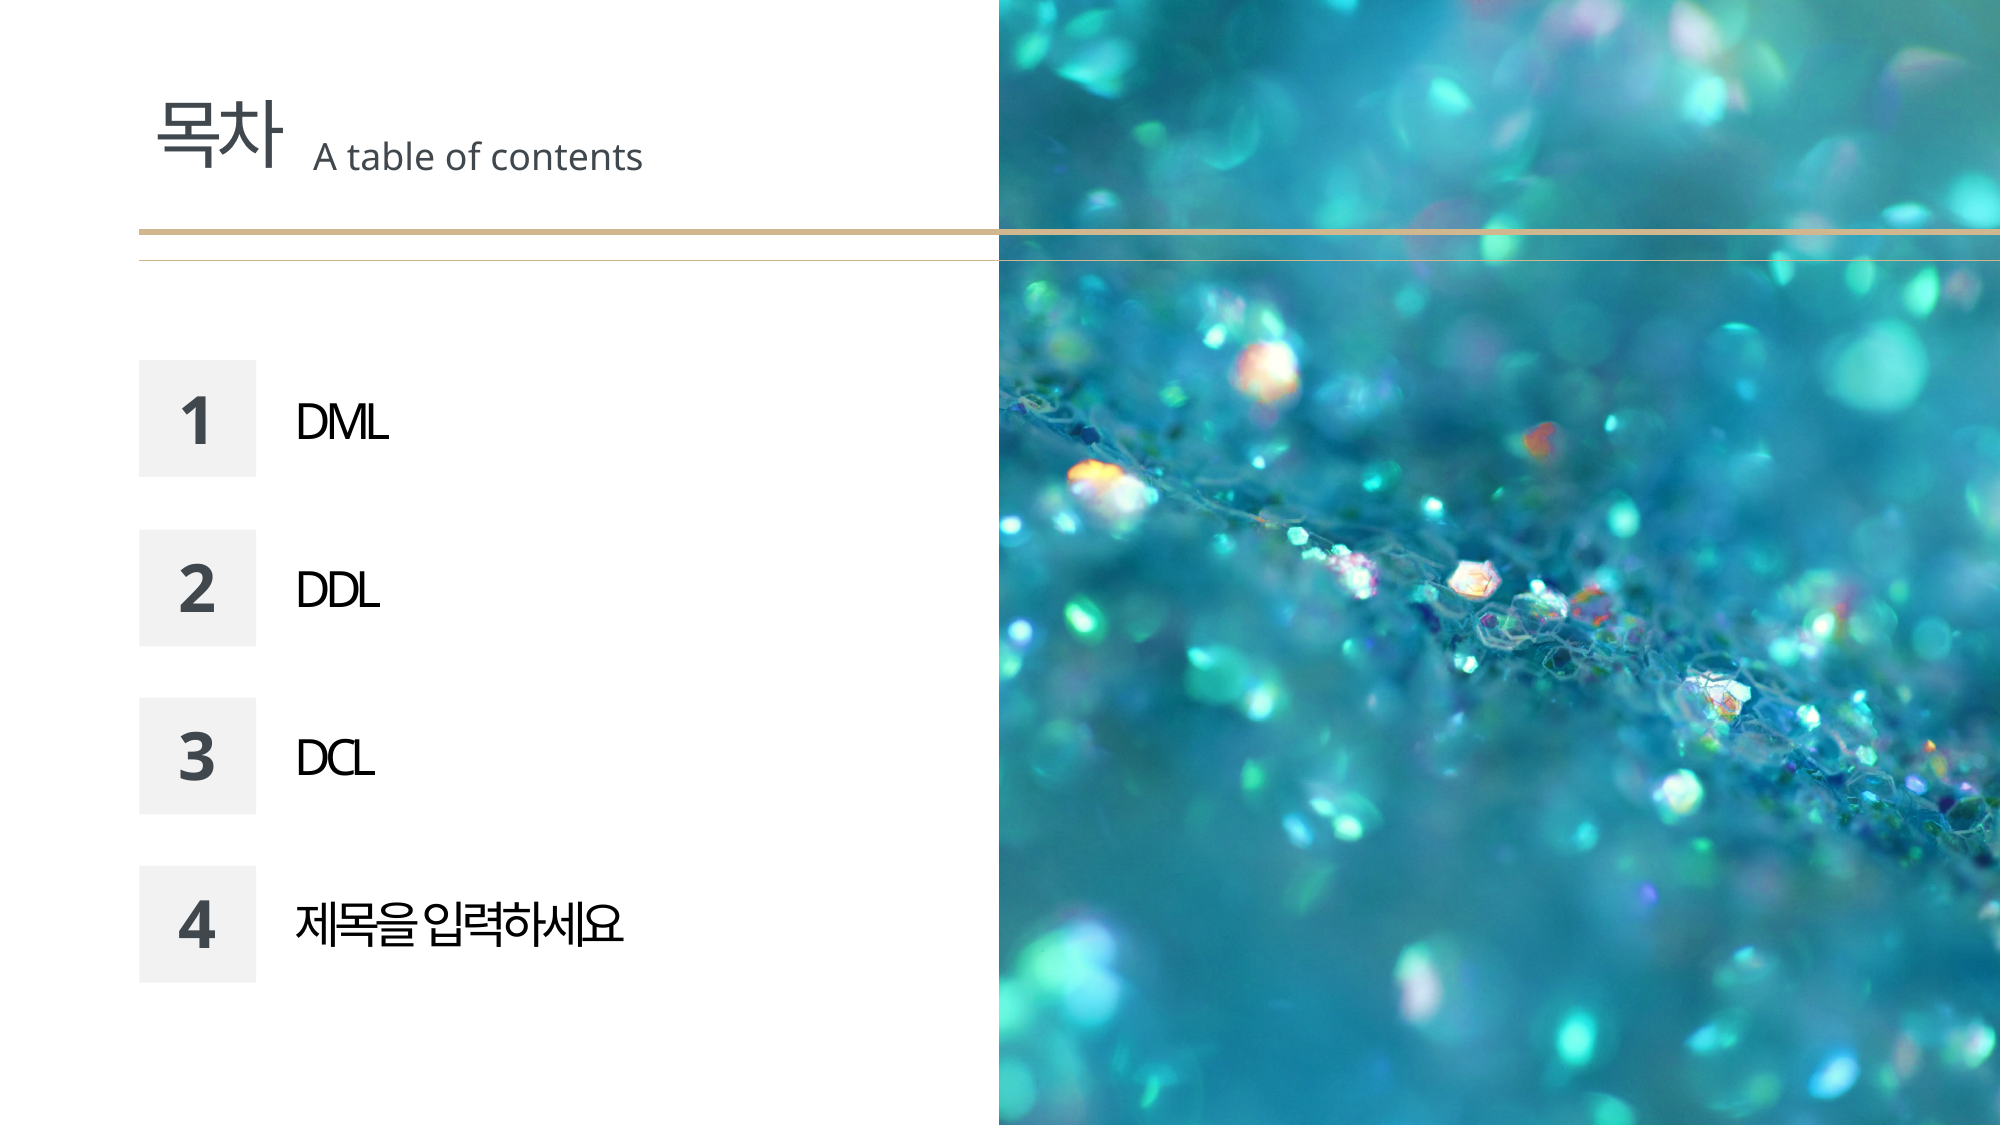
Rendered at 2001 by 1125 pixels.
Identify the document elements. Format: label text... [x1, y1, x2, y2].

text_box [138, 529, 257, 647]
text_box [138, 865, 257, 984]
picture [999, 233, 2000, 260]
text_box [138, 359, 257, 478]
text_box 4 [163, 874, 232, 970]
text_box 목차 [139, 80, 379, 186]
text_box DCL [280, 718, 766, 793]
picture [999, 0, 2000, 231]
text_box [138, 697, 257, 815]
text_box 1 [163, 370, 232, 466]
picture [999, 261, 2000, 1125]
text_box DDL [280, 550, 766, 625]
text_box DML [280, 382, 766, 457]
text_box 3 [163, 706, 232, 802]
text_box 제목을 입력하세요 [280, 886, 766, 962]
text_box A table of contents [298, 125, 659, 186]
text_box 2 [163, 538, 232, 634]
